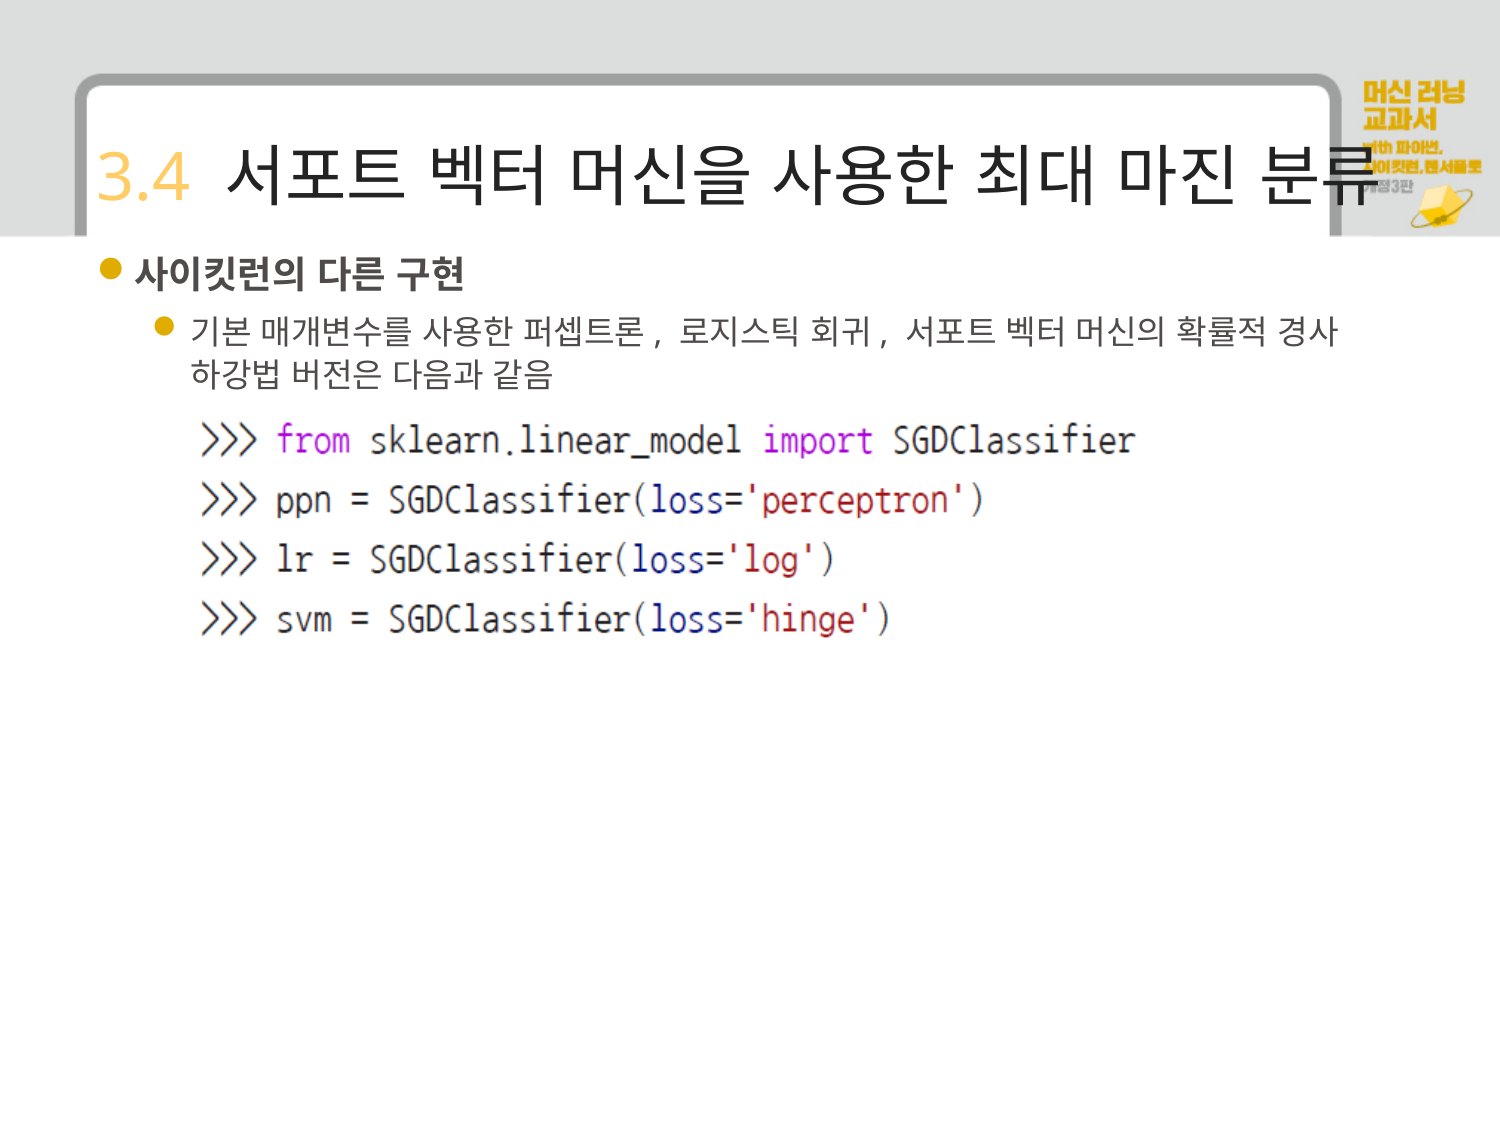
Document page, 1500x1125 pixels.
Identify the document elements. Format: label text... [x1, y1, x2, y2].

list 사이킷런의 다른 구현 기본 매개변수를 사용한 퍼셉트론, 로지스틱 회귀, 서포트 벡터 머신의 확률적 경사 하강법 버전은 다음과 같음 [81, 239, 1412, 1054]
picture [0, 0, 1500, 1125]
title 3.4 서포트 벡터 머신을 사용한 최대 마진 분류 [81, 90, 1412, 222]
